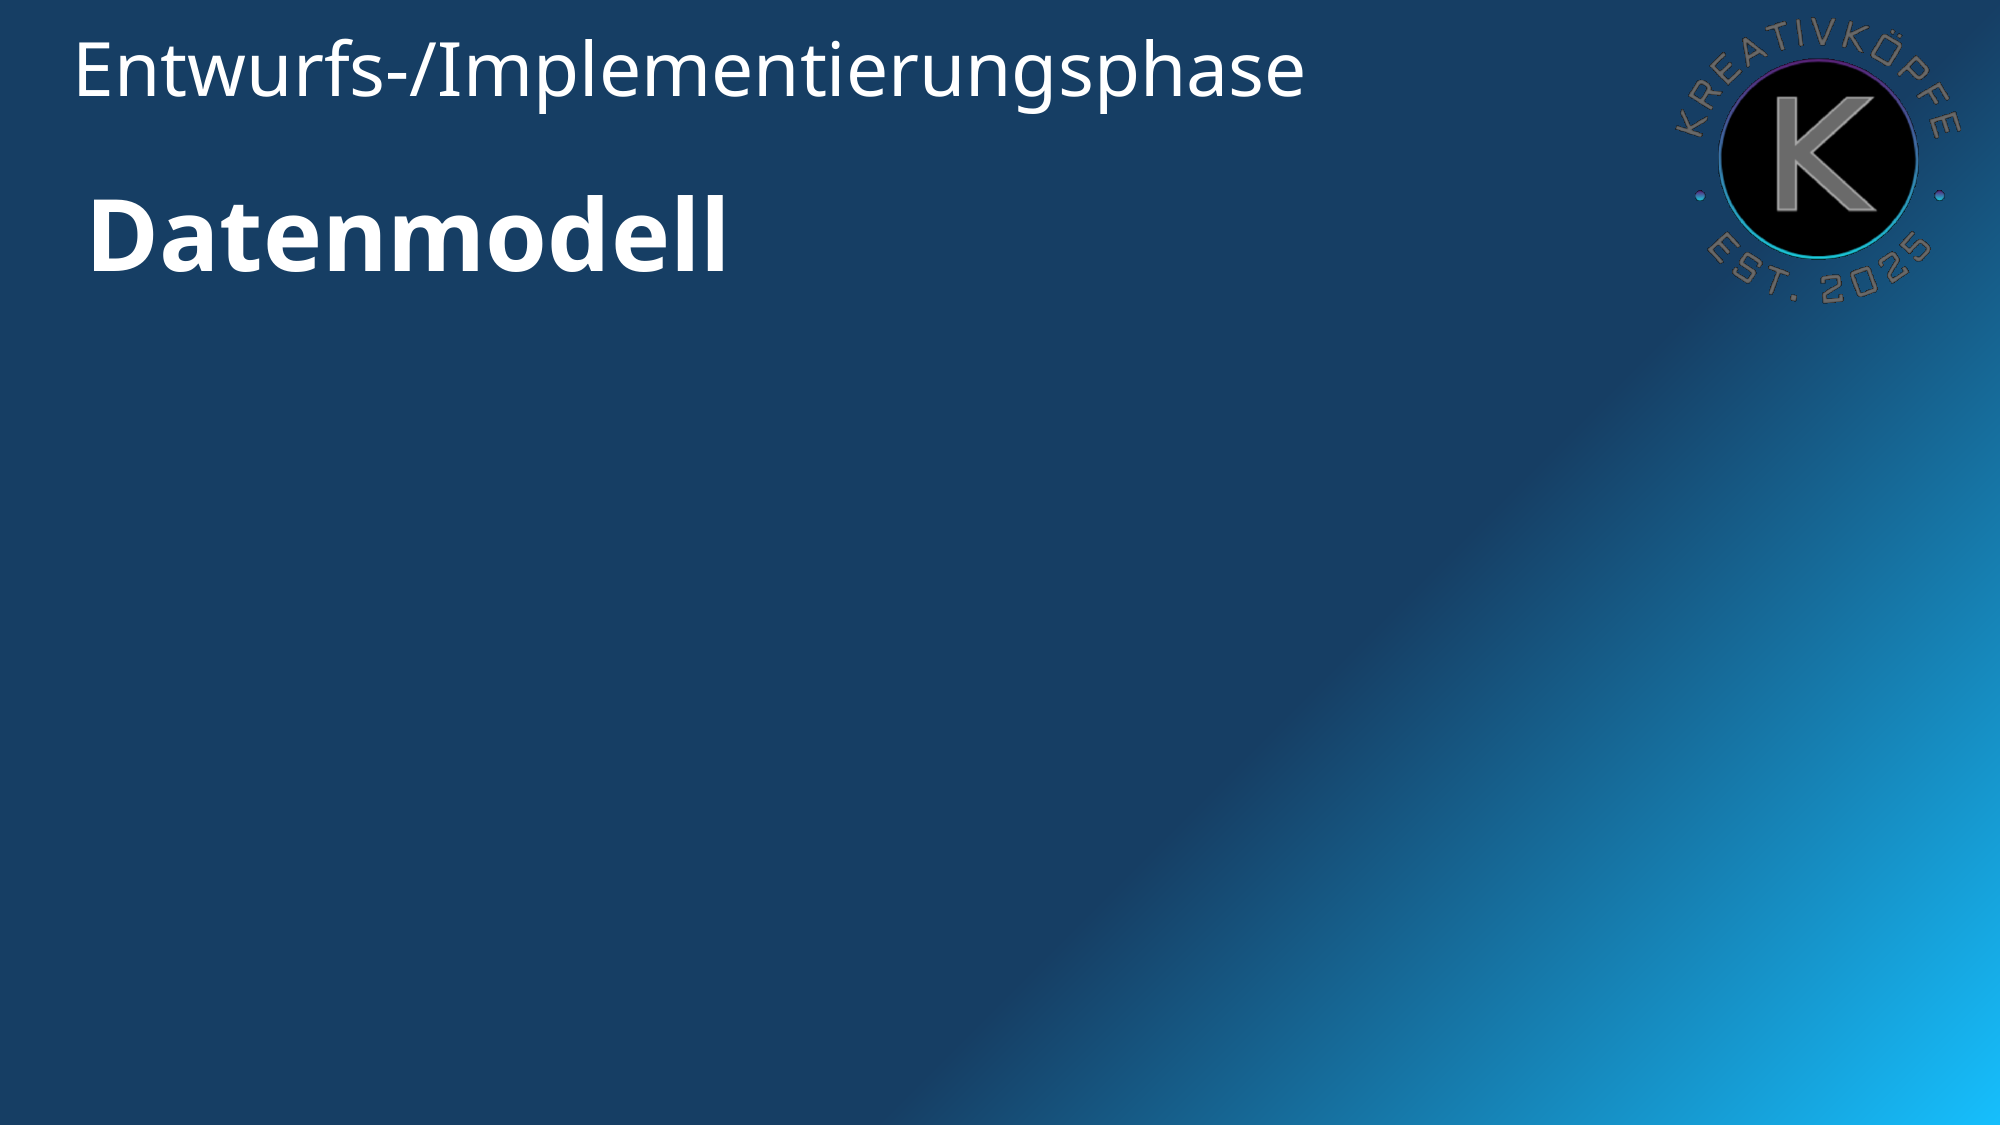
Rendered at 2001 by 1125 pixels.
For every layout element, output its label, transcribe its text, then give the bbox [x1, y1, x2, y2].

text_box Datenmodell [70, 164, 747, 300]
text_box Entwurfs-/Implementierungsphase [58, 14, 1069, 141]
picture [1661, 14, 1976, 310]
